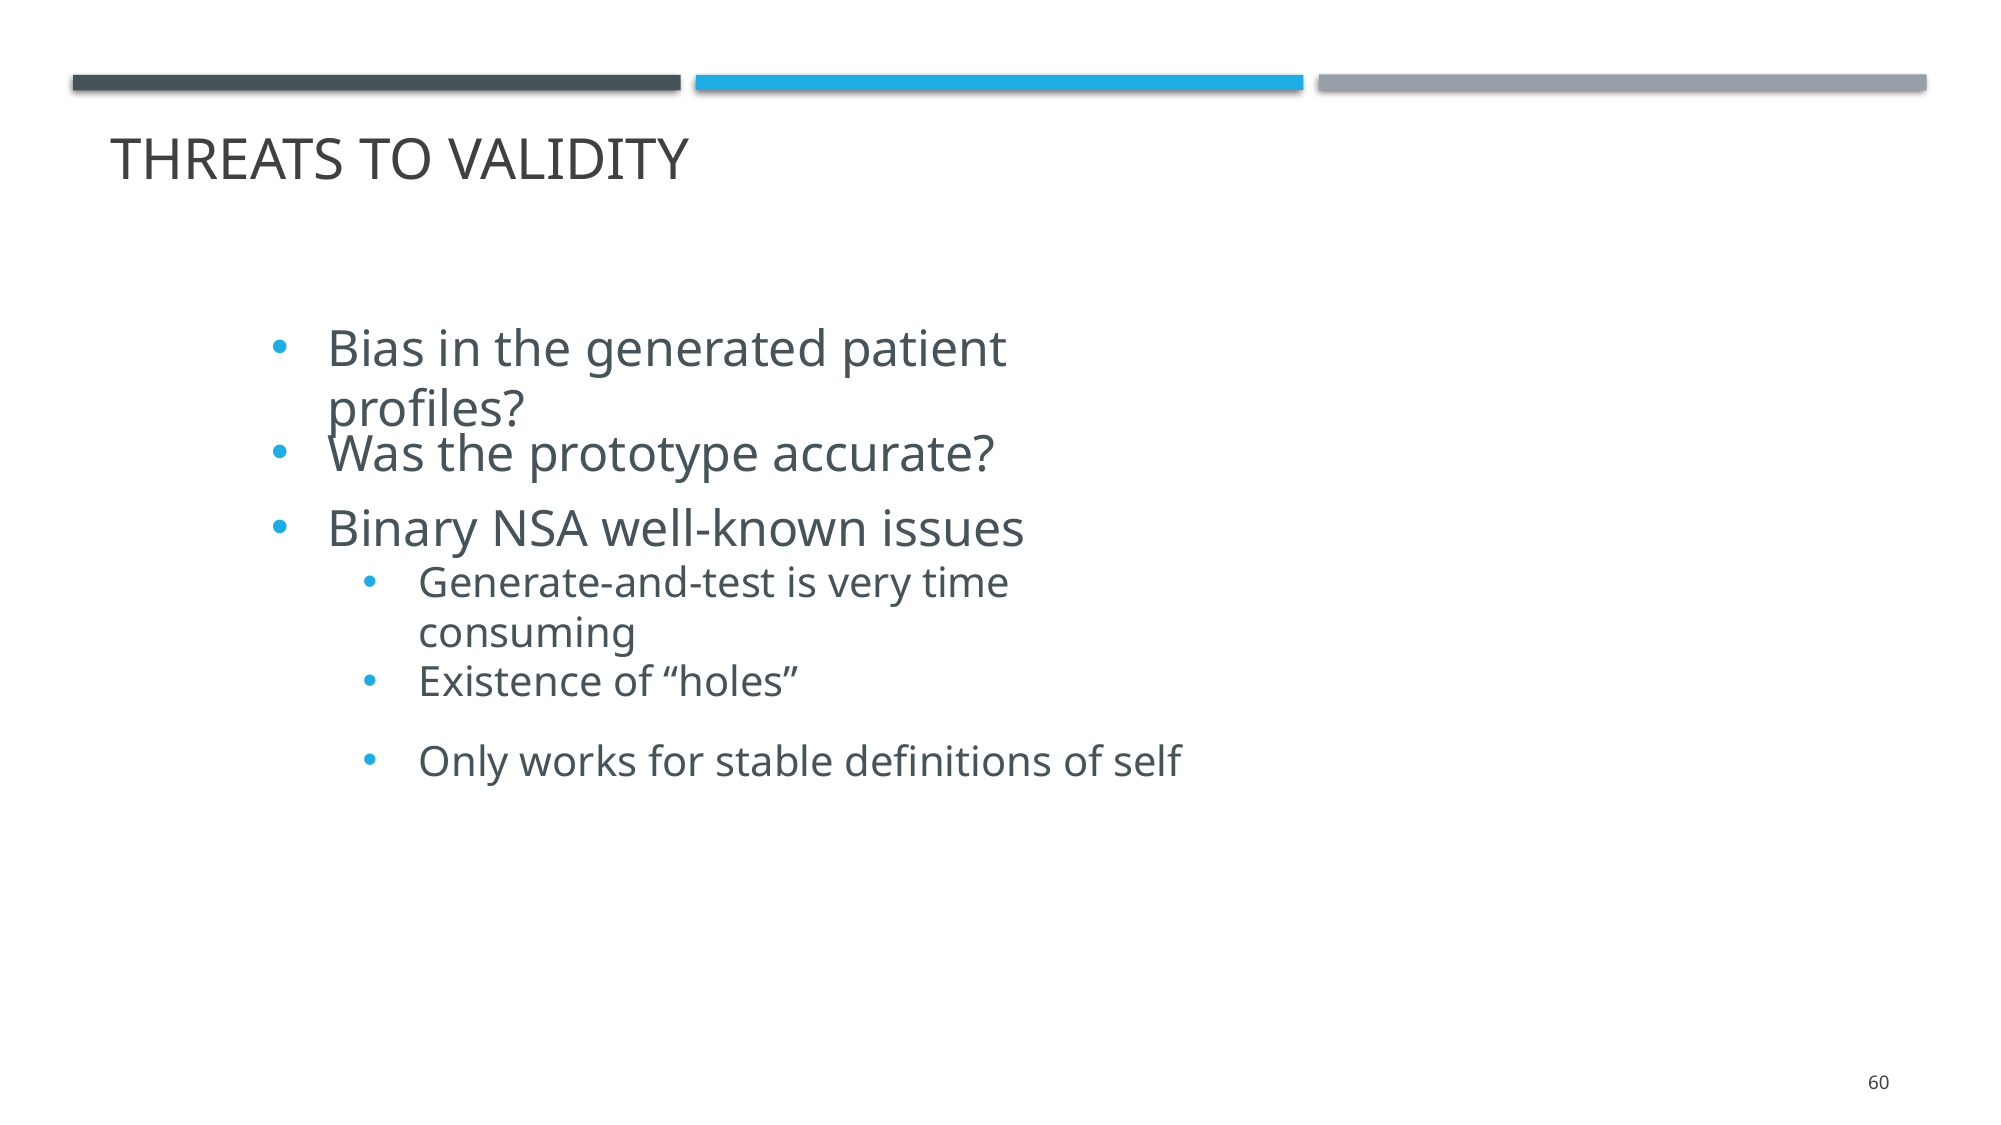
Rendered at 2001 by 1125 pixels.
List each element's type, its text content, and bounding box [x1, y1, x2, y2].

text_box Existence of “holes” [346, 641, 1254, 719]
slide_number 60 [1732, 1053, 1905, 1114]
text_box Generate-and-test is very time consuming [346, 567, 1254, 642]
text_box Threats to validity [95, 115, 1905, 198]
text_box Was the prototype accurate? [255, 413, 1087, 488]
text_box Bias in the generated patient profiles? [255, 338, 1181, 415]
text_box Only works for stable definitions of self [346, 721, 1254, 798]
text_box Binary NSA well-known issues [255, 488, 1087, 565]
